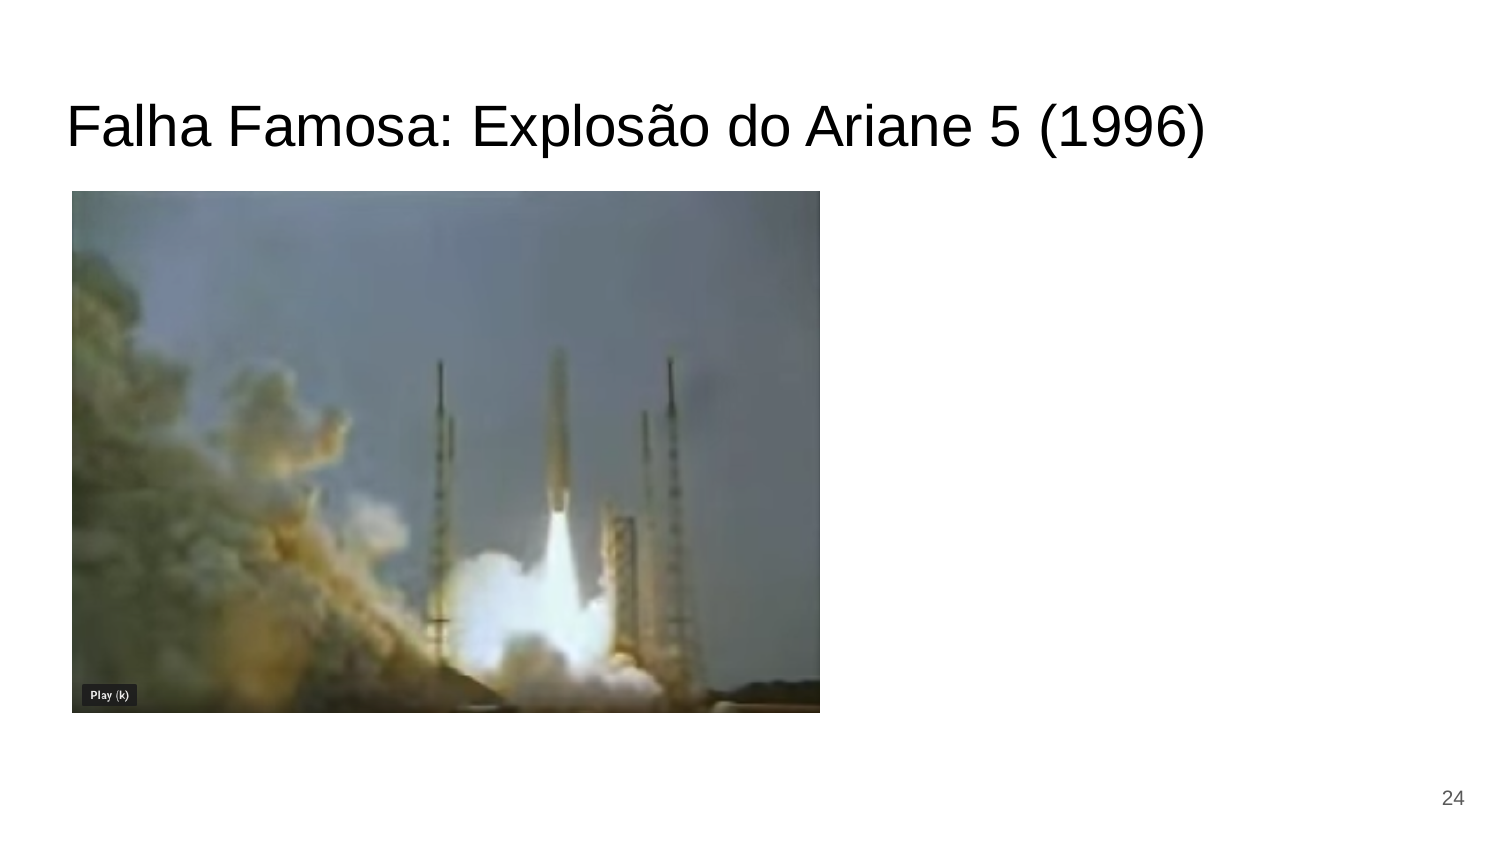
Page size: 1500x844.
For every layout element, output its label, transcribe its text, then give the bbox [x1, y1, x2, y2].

slide_number 24 [1389, 764, 1480, 830]
title Falha Famosa: Explosão do Ariane 5 (1996) [51, 72, 1449, 167]
picture [72, 190, 821, 713]
